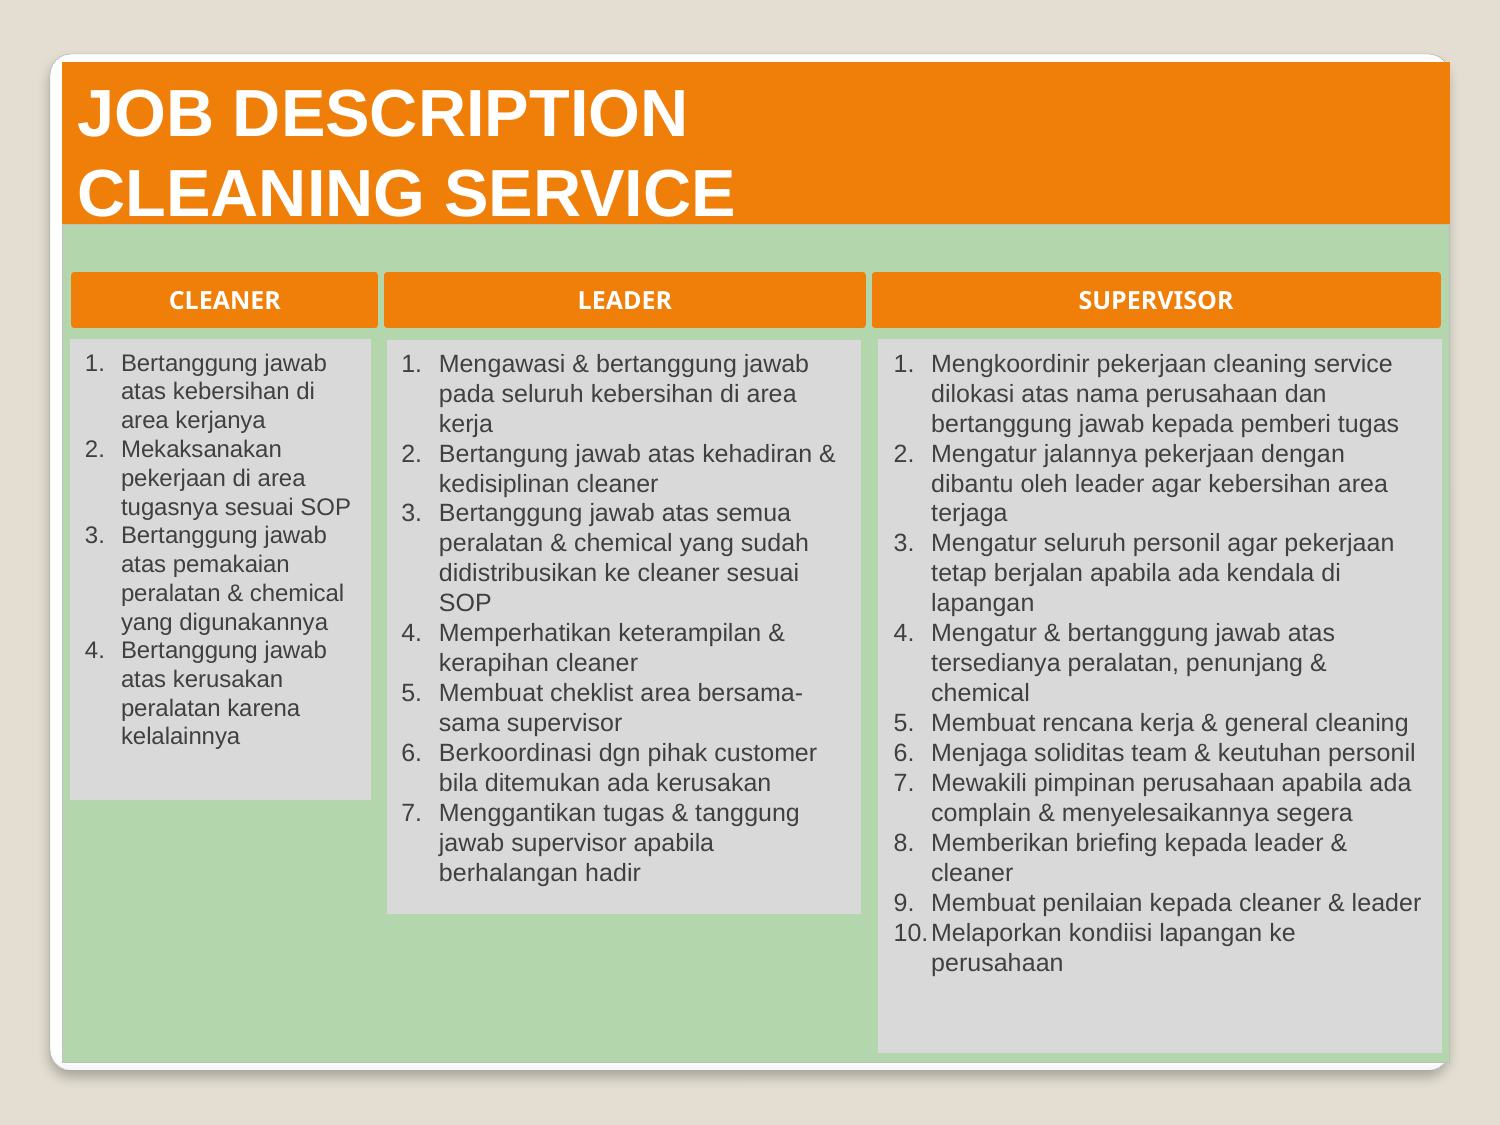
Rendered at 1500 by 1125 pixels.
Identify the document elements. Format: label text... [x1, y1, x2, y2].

title JOB DESCRIPTION CLEANING SERVICE [62, 62, 1450, 224]
text_box LEADER [384, 272, 866, 328]
text_box Bertanggung jawab atas kebersihan di area kerjanya Mekaksanakan pekerjaan di area tugasnya sesuai SOP Bertanggung jawab atas pemakaian peralatan & chemical yang digunakannya Bertanggung jawab atas kerusakan peralatan karena kelalainnya [70, 339, 371, 800]
text_box SUPERVISOR [872, 272, 1441, 328]
text_box Mengawasi & bertanggung jawab pada seluruh kebersihan di area kerja Bertangung jawab atas kehadiran & kedisiplinan cleaner Bertanggung jawab atas semua peralatan & chemical yang sudah didistribusikan ke cleaner sesuai SOP Memperhatikan keterampilan & kerapihan cleaner Membuat cheklist area bersama-sama supervisor Berkoordinasi dgn pihak customer bila ditemukan ada kerusakan Menggantikan tugas & tanggung jawab supervisor apabila berhalangan hadir [386, 339, 862, 915]
text_box CLEANER [71, 272, 378, 328]
text_box [62, 224, 1450, 1063]
text_box Mengkoordinir pekerjaan cleaning service dilokasi atas nama perusahaan dan bertanggung jawab kepada pemberi tugas Mengatur jalannya pekerjaan dengan dibantu oleh leader agar kebersihan area terjaga Mengatur seluruh personil agar pekerjaan tetap berjalan apabila ada kendala di lapangan Mengatur & bertanggung jawab atas tersedianya peralatan, penunjang & chemical Membuat rencana kerja & general cleaning Menjaga soliditas team & keutuhan personil Mewakili pimpinan perusahaan apabila ada complain & menyelesaikannya segera Memberikan briefing kepada leader & cleaner Membuat penilaian kepada cleaner & leader Melaporkan kondiisi lapangan ke perusahaan [878, 339, 1442, 1053]
